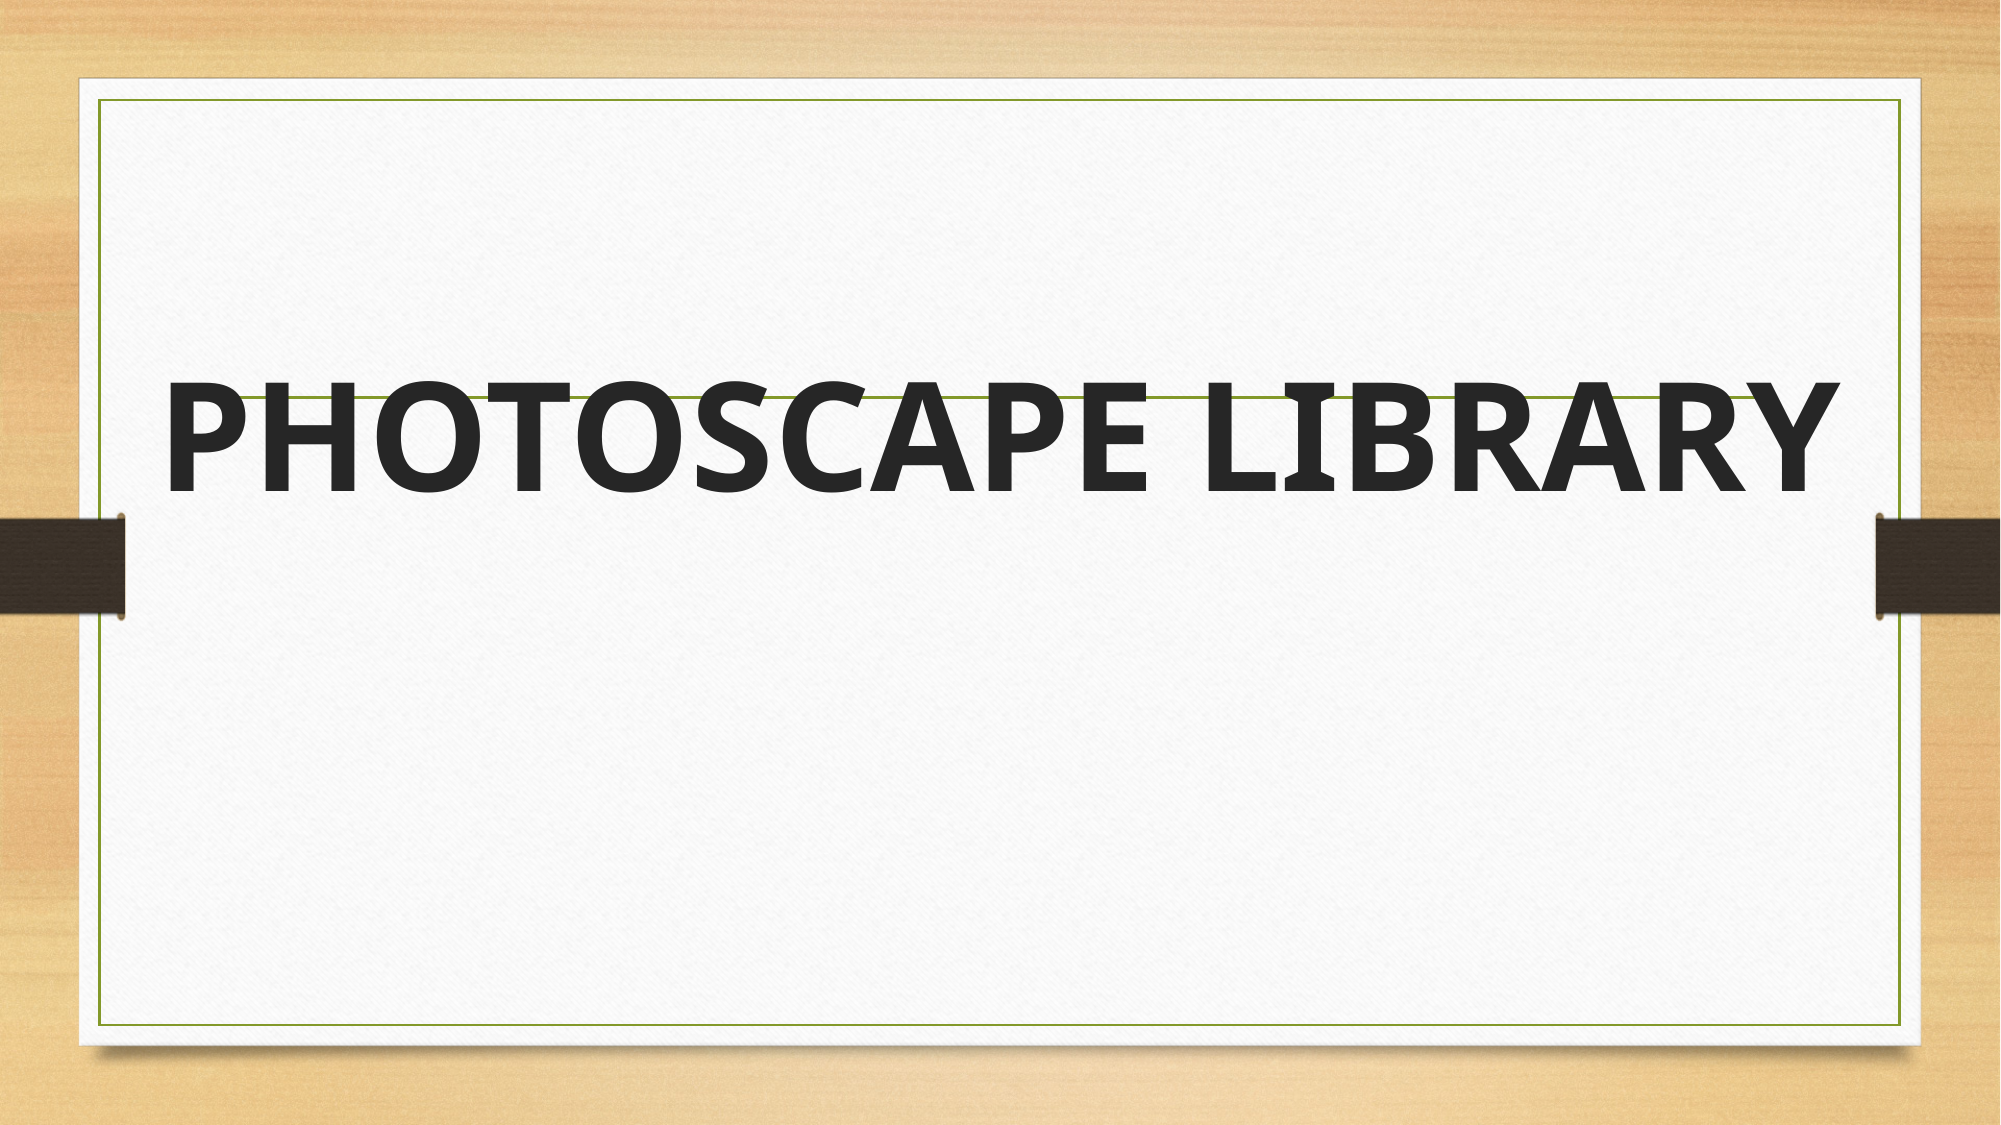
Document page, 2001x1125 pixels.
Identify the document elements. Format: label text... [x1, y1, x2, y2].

picture [0, 0, 2001, 1125]
title PHOTOSCAPE LIBRARY [137, 321, 1863, 539]
